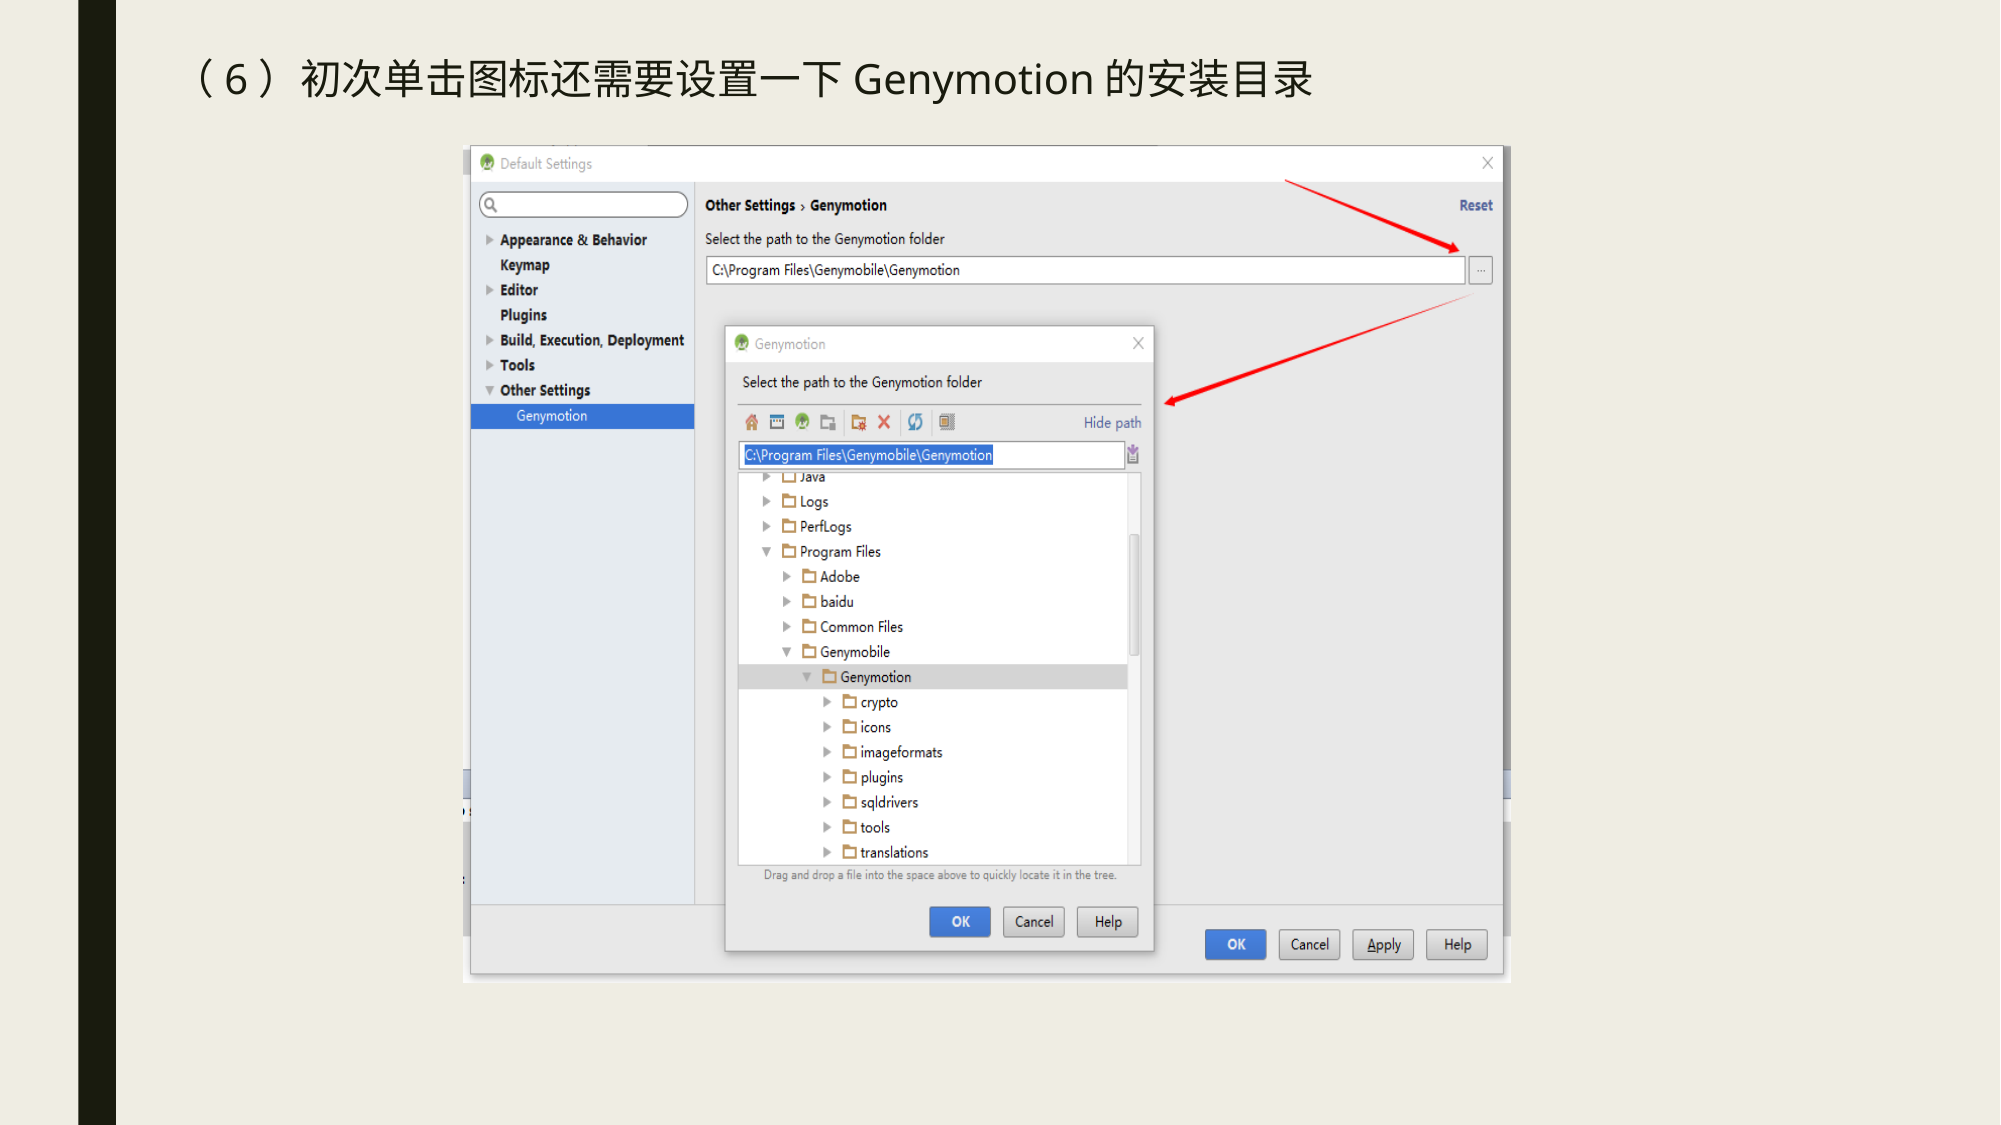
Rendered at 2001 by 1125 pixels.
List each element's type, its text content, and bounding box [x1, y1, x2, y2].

list （6）初次单击图标还需要设置一下Genymotion的安装目录 [157, 49, 1950, 1094]
picture [463, 145, 1511, 983]
